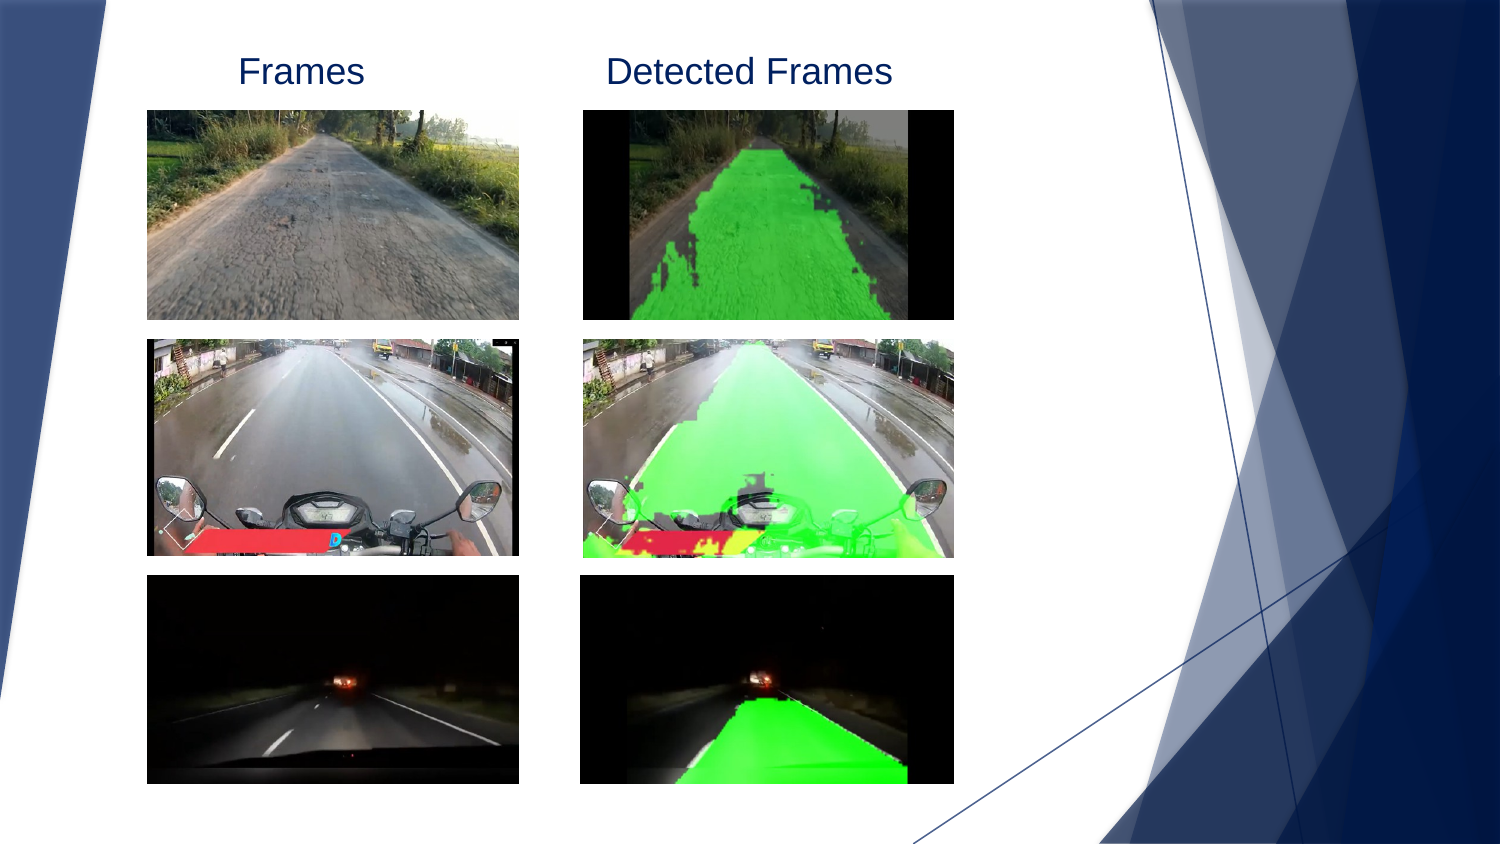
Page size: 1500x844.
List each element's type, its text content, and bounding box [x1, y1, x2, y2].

picture [582, 110, 955, 320]
picture [147, 574, 519, 785]
text_box Frames Detected Frames [223, 39, 909, 100]
picture [582, 338, 955, 558]
picture [147, 110, 519, 320]
picture [580, 574, 955, 785]
picture [147, 338, 519, 556]
